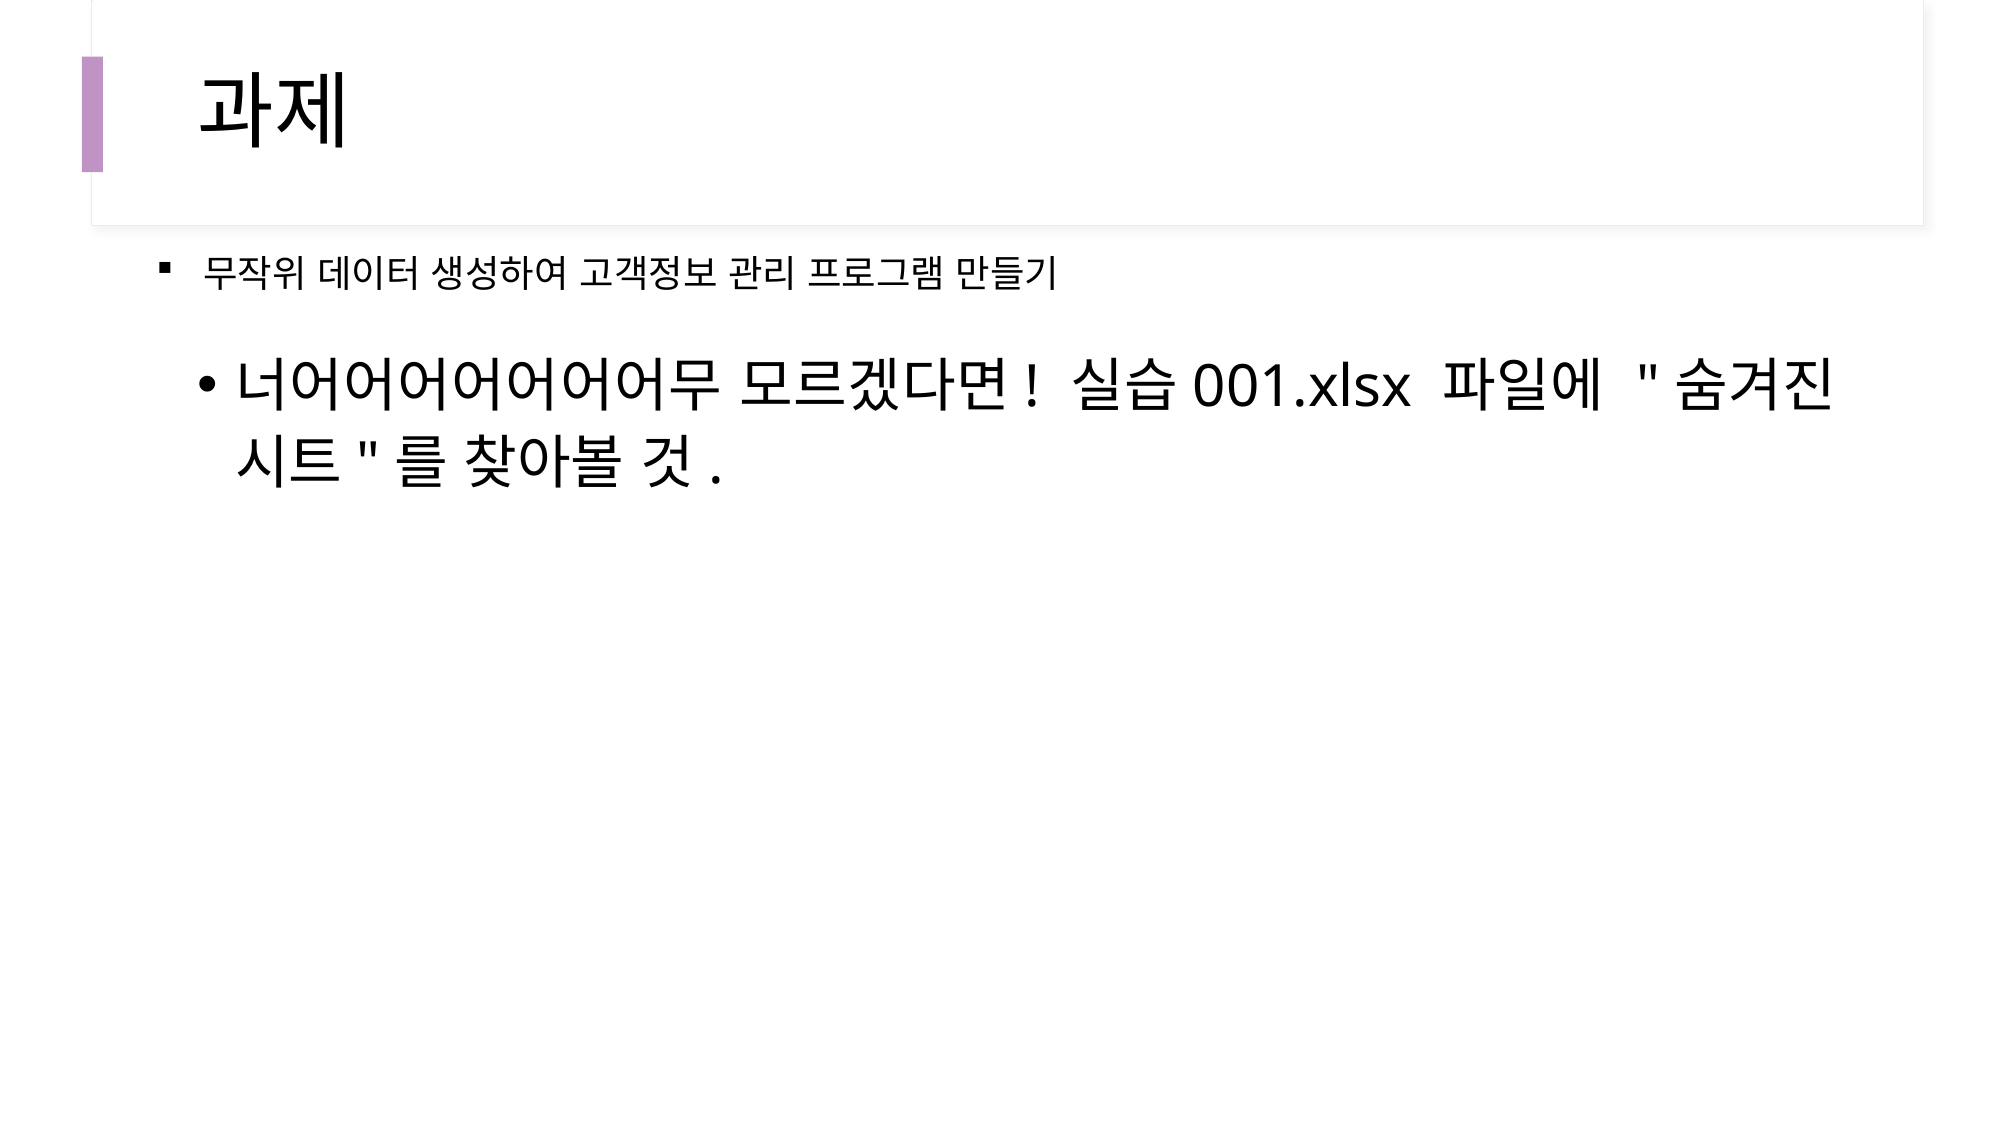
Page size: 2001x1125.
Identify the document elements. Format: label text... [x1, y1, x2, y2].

title 과제 [183, 17, 1851, 212]
list 너어어어어어어어무 모르겠다면! 실습001.xlsx 파일에 "숨겨진 시트"를 찾아볼 것. [183, 334, 1851, 789]
text_box 무작위 데이터 생성하여 고객정보 관리 프로그램 만들기 [141, 242, 1075, 303]
